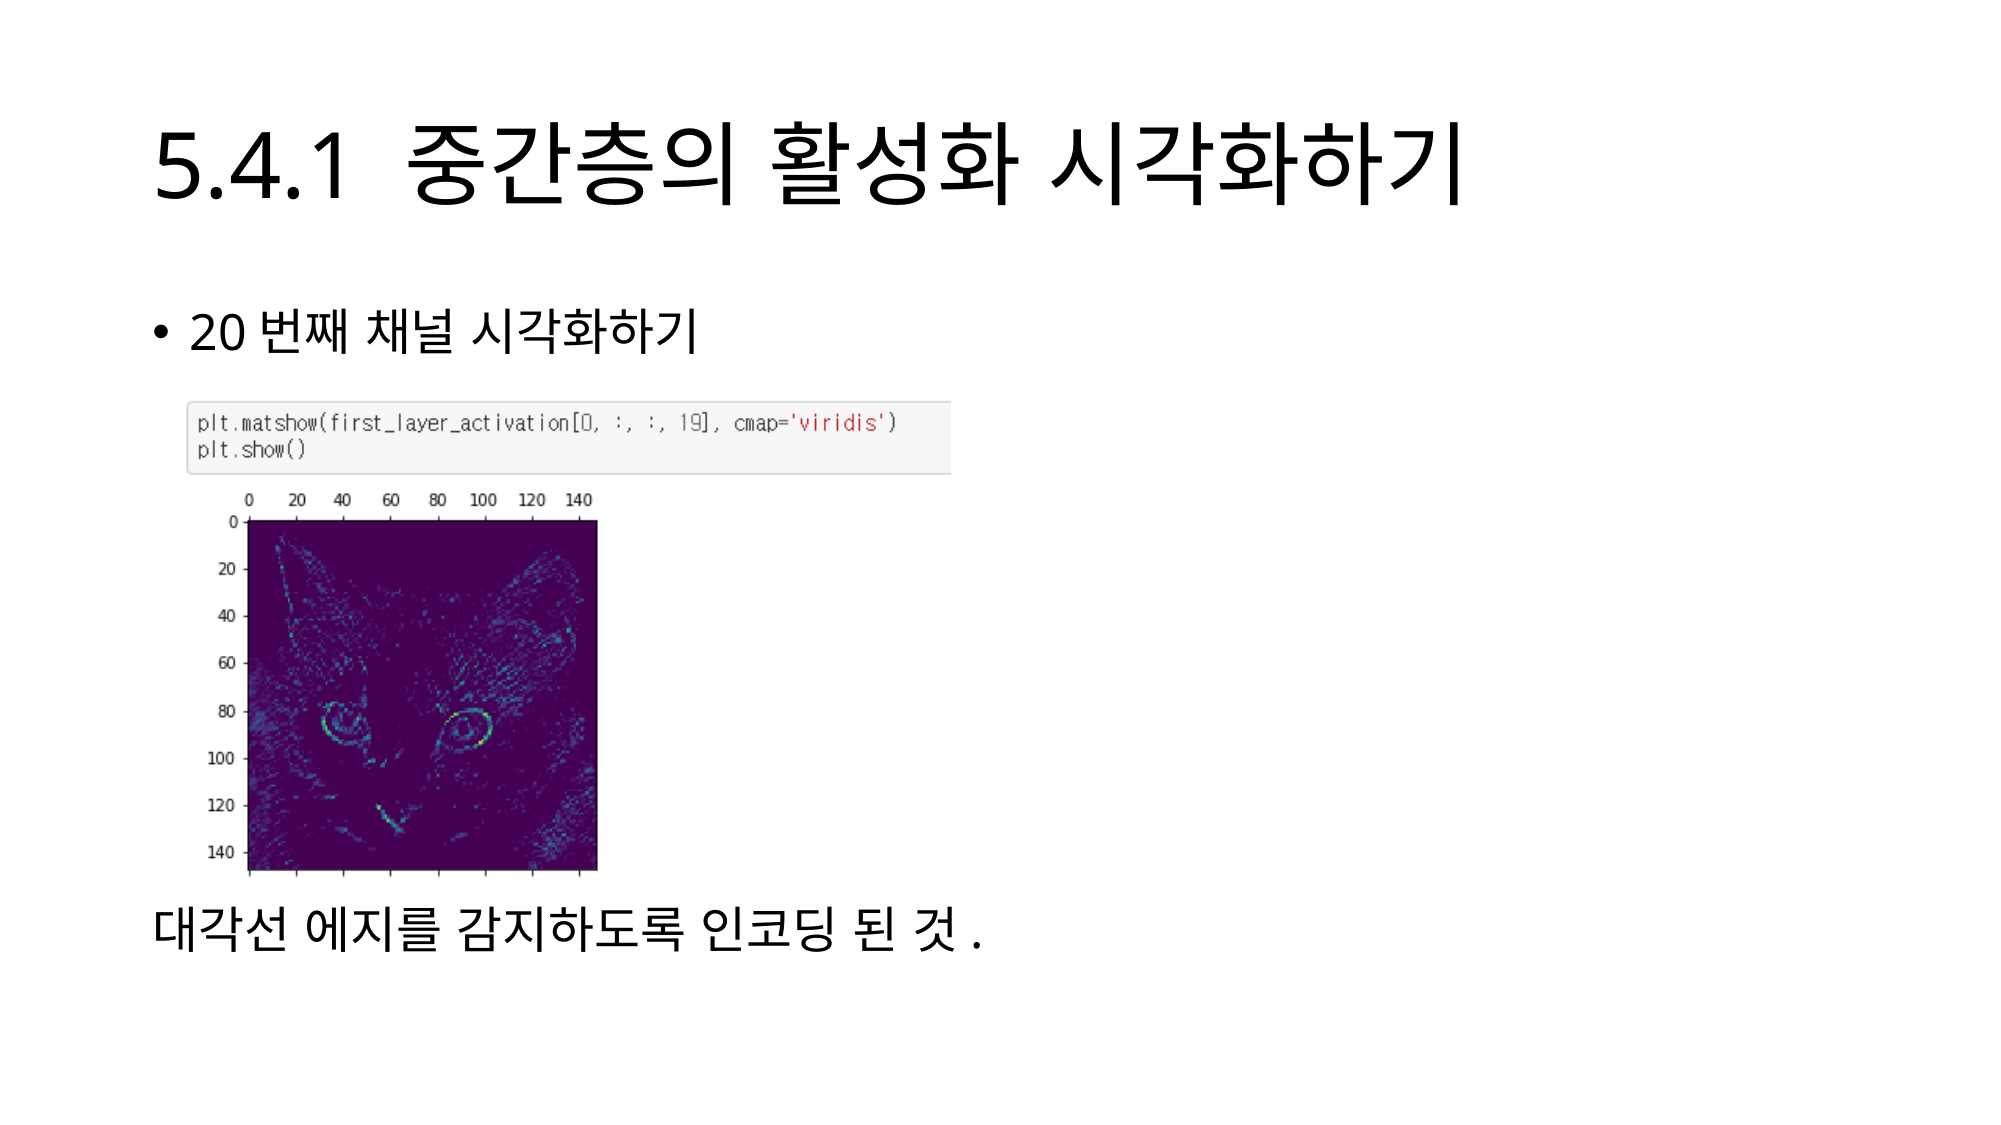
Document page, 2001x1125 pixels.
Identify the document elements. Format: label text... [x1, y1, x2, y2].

title 5.4.1 중간층의 활성화 시각화하기 [137, 59, 1863, 278]
list 20번째 채널 시각화하기 대각선 에지를 감지하도록 인코딩 된 것. [137, 299, 1863, 1014]
picture [179, 392, 951, 893]
